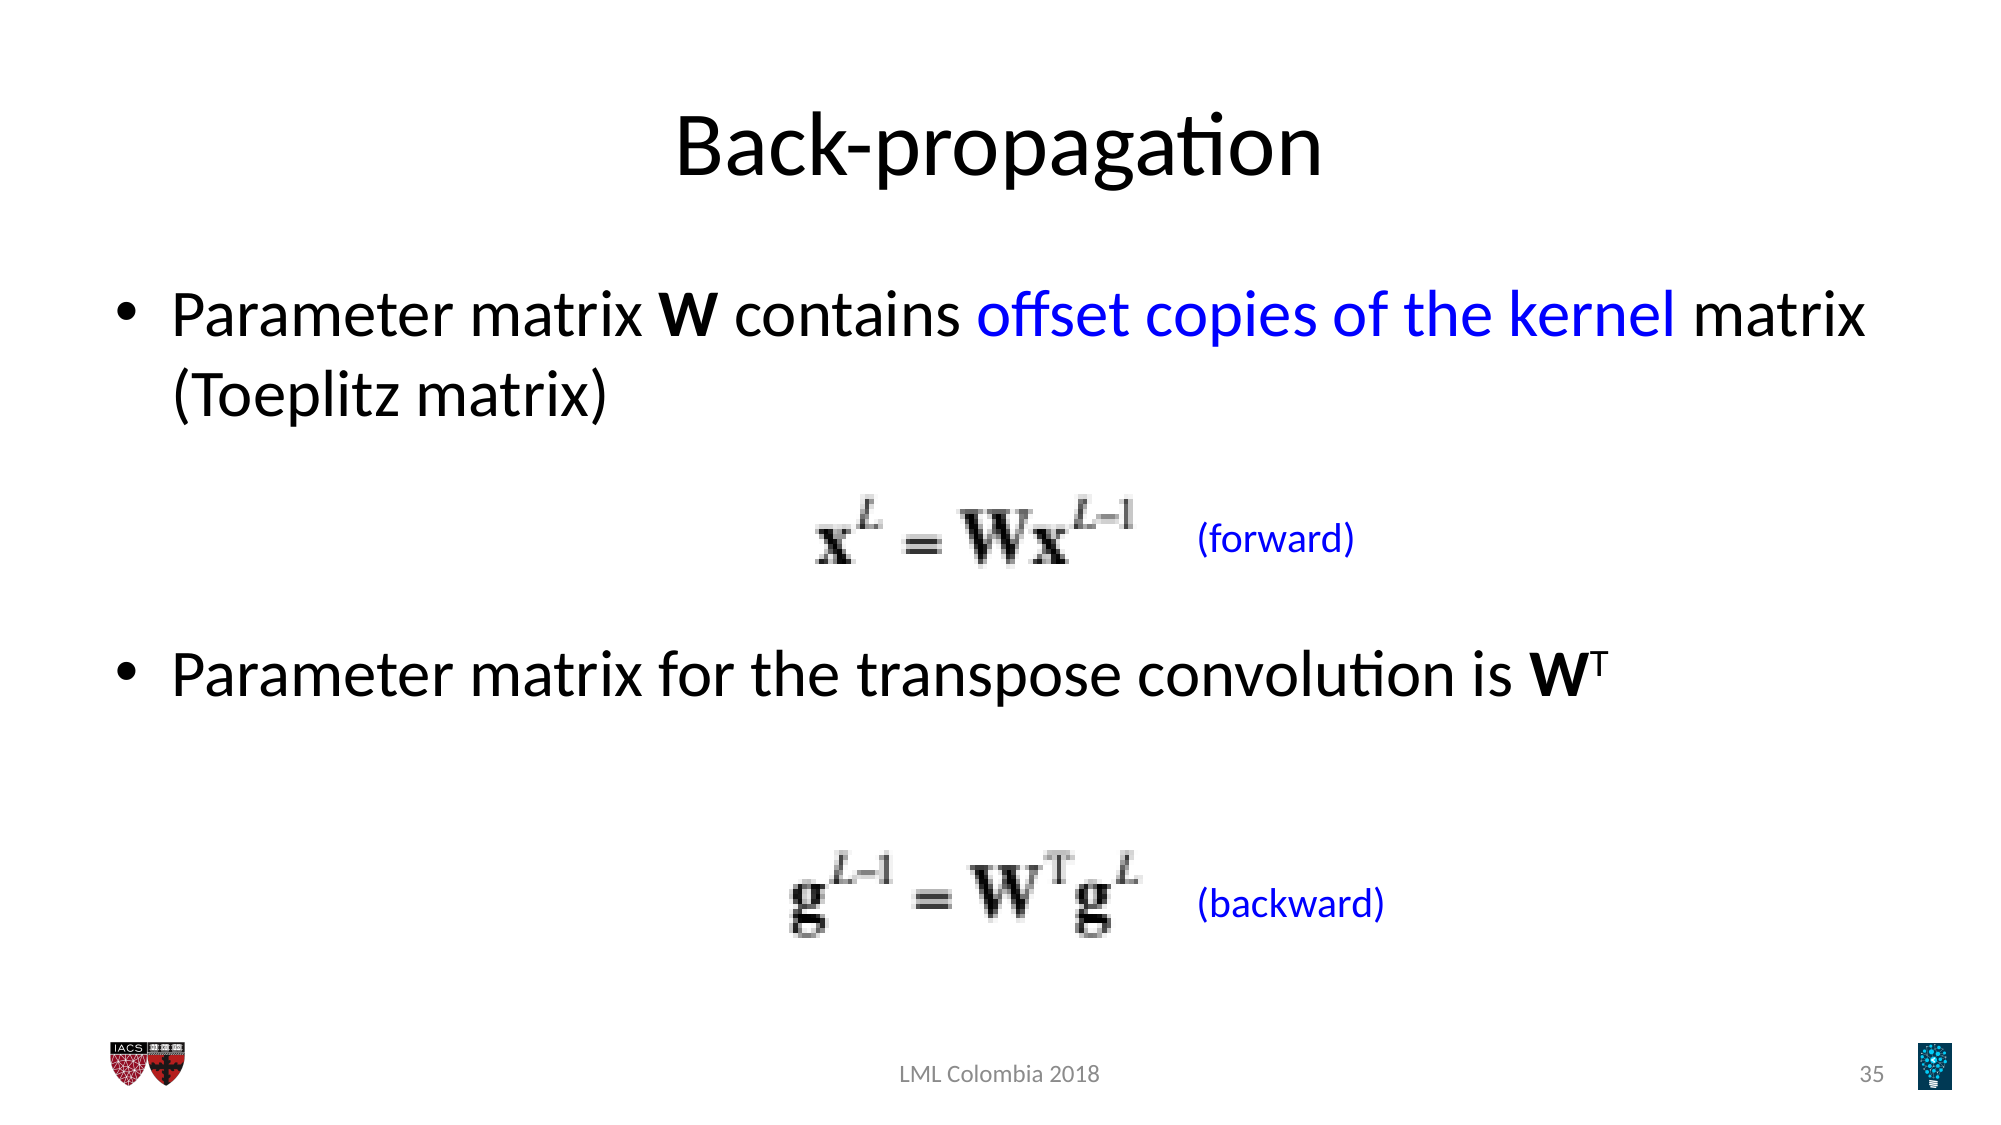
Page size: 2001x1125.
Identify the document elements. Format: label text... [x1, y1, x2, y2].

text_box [806, 479, 1139, 575]
footer LML Colombia 2018 [683, 1042, 1317, 1103]
text_box (backward) [1181, 868, 1561, 934]
list Parameter matrix W contains offset copies of the kernel matrix (Toeplitz matrix) Parameter matrix for the transpose convolution is WT [99, 262, 1900, 1005]
picture [1930, 1081, 1937, 1087]
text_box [780, 836, 1148, 944]
text_box (forward) [1181, 503, 1561, 569]
picture [109, 1042, 185, 1086]
title Back-propagation [99, 45, 1900, 233]
slide_number 35 [1433, 1042, 1900, 1103]
